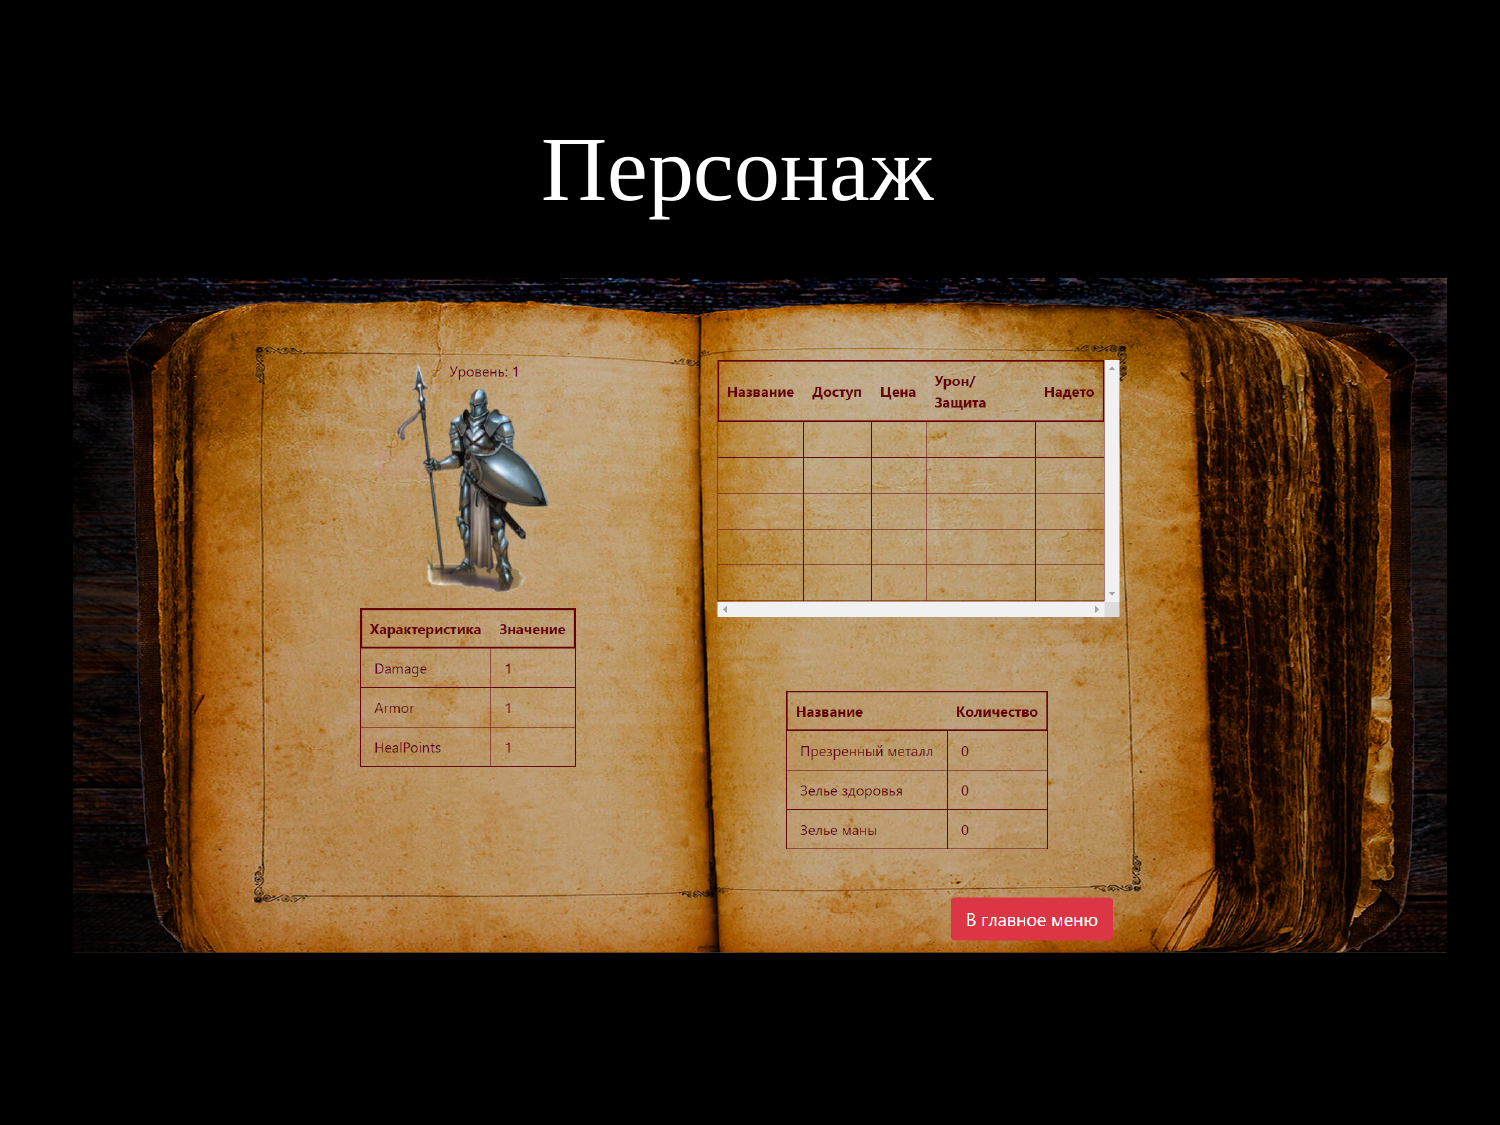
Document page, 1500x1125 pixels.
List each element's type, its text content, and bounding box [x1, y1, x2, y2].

title Персонаж [100, 42, 1376, 277]
picture [72, 278, 1448, 953]
